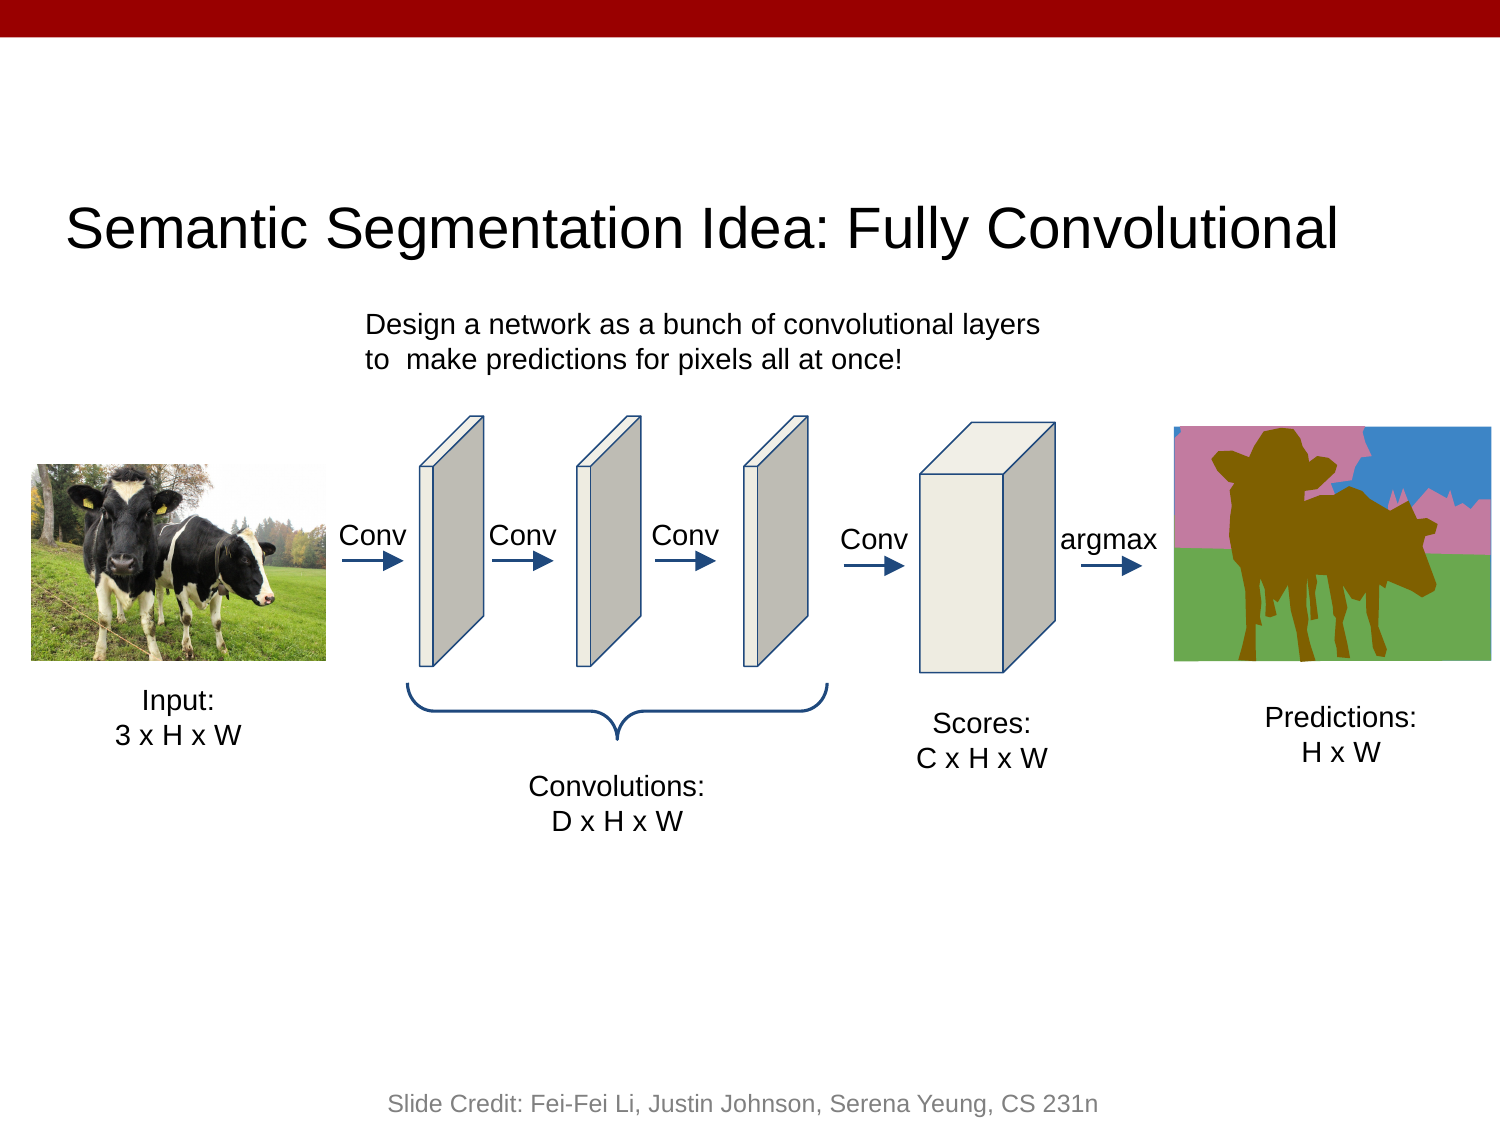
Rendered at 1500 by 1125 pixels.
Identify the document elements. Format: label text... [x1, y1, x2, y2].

text_box Design a network as a bunch of convolutional layers to make predictions for pixels all at once! [350, 290, 1059, 380]
text_box [919, 422, 1056, 673]
table_cell 4 [744, 416, 806, 466]
text_box Scores: C x H x W [872, 689, 1092, 780]
text_box argmax [1041, 505, 1168, 566]
text_box Conv [627, 500, 744, 561]
text_box [576, 416, 641, 667]
text_box Input: 3 x H x W [89, 669, 268, 756]
table_cell 3 [577, 416, 639, 466]
text_box Conv [331, 500, 431, 561]
text_box Conv [816, 505, 919, 566]
text_box Convolutions: D x H x W [507, 752, 727, 842]
table_header 2 [919, 422, 1054, 474]
picture [30, 464, 326, 661]
text_box [743, 416, 808, 667]
text_box [407, 682, 828, 740]
text_box Slide Credit: Fei-Fei Li, Justin Johnson, Serena Yeung, CS 231n [299, 1049, 1188, 1125]
text_box Predictions: H x W [1247, 682, 1436, 773]
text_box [1173, 425, 1492, 663]
table_cell 3 [420, 416, 482, 466]
text_box Conv [464, 500, 581, 561]
text_box [419, 416, 484, 667]
text_box Semantic Segmentation Idea: Fully Convolutional [50, 155, 1401, 296]
